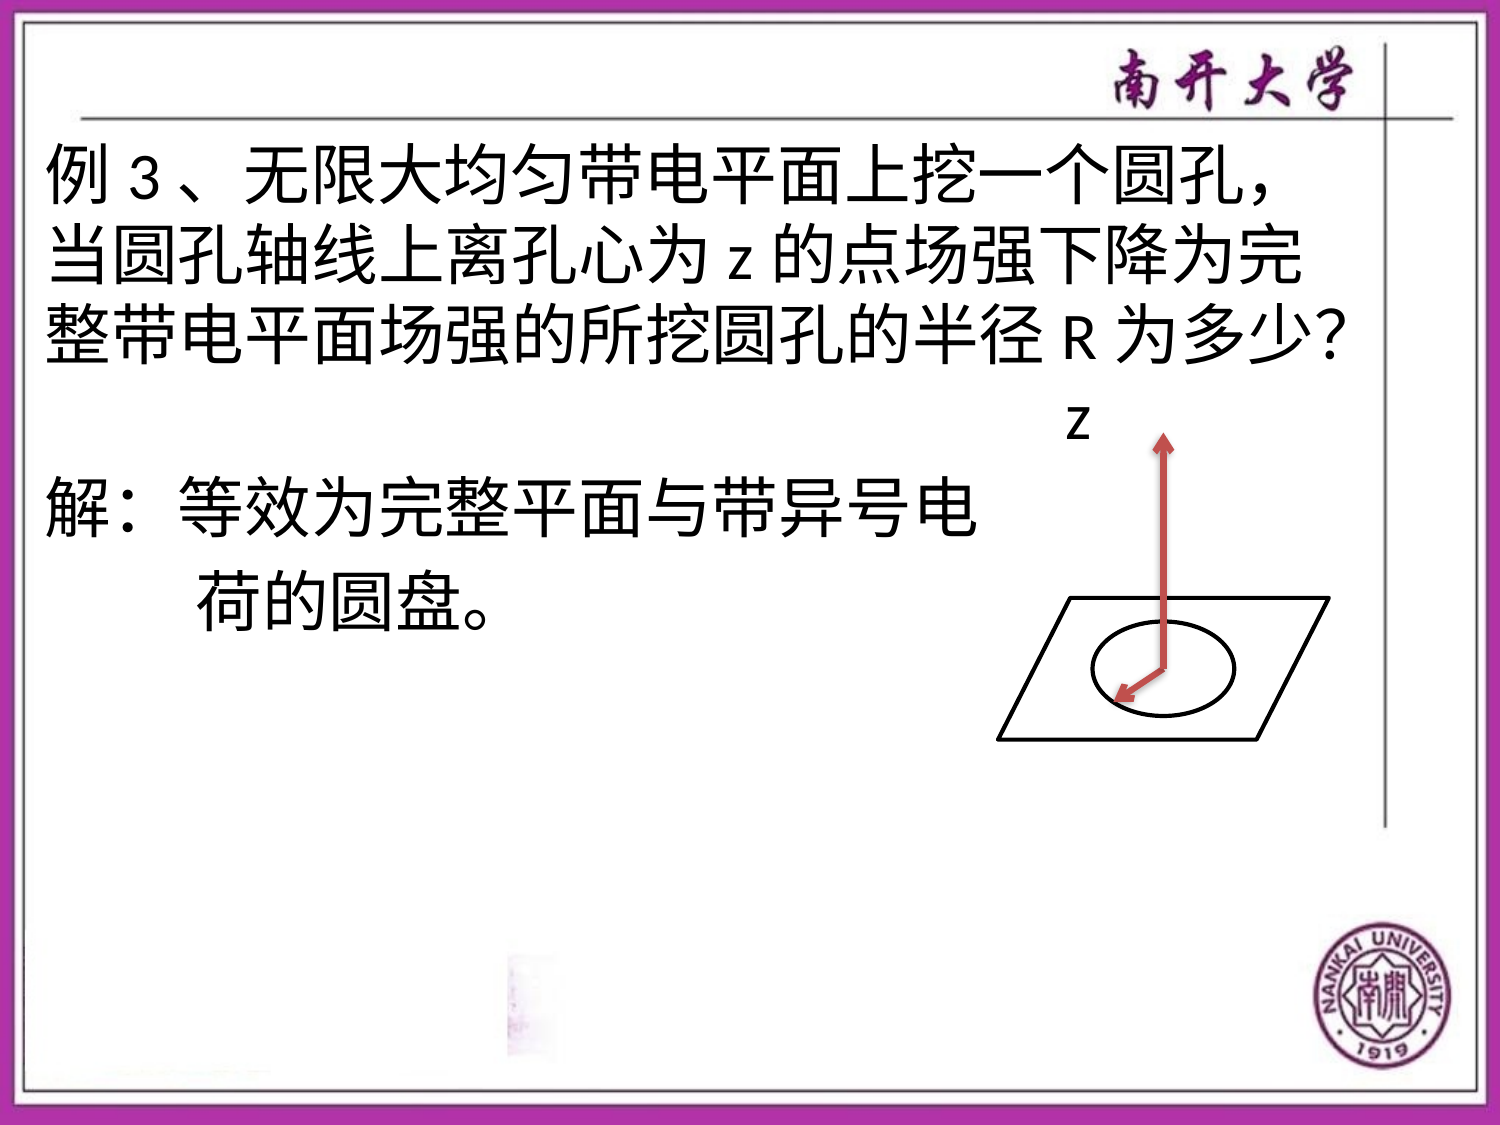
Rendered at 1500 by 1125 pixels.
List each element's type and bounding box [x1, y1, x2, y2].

text_box [996, 595, 1331, 742]
text_box [1113, 668, 1164, 703]
picture [0, 0, 1500, 1125]
text_box [1090, 619, 1155, 701]
text_box [1128, 619, 1237, 719]
